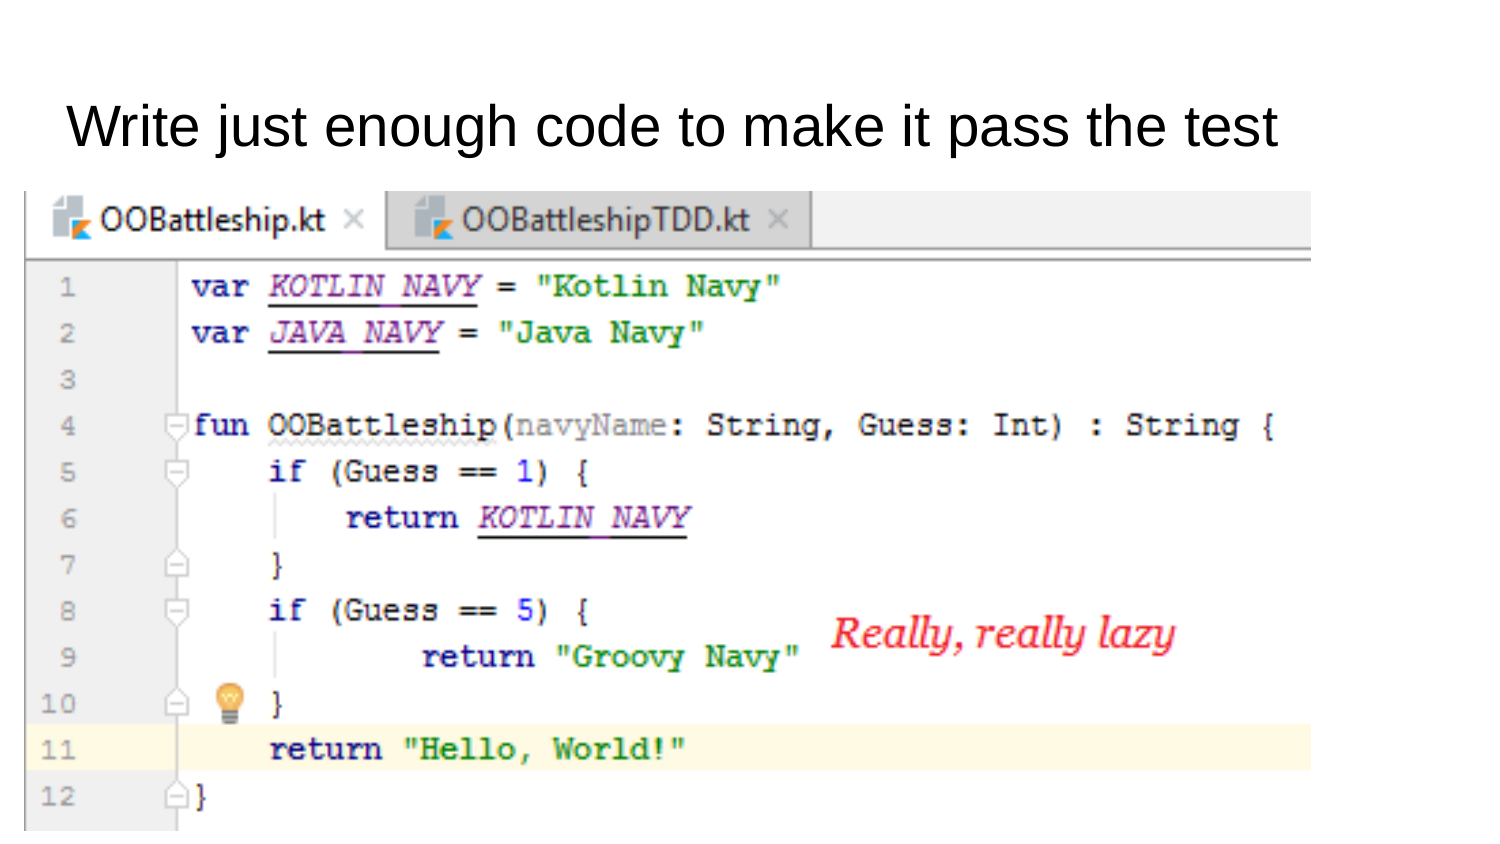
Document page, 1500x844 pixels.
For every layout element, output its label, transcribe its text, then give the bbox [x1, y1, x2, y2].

title Write just enough code to make it pass the test [51, 72, 1449, 167]
picture [24, 191, 1311, 831]
